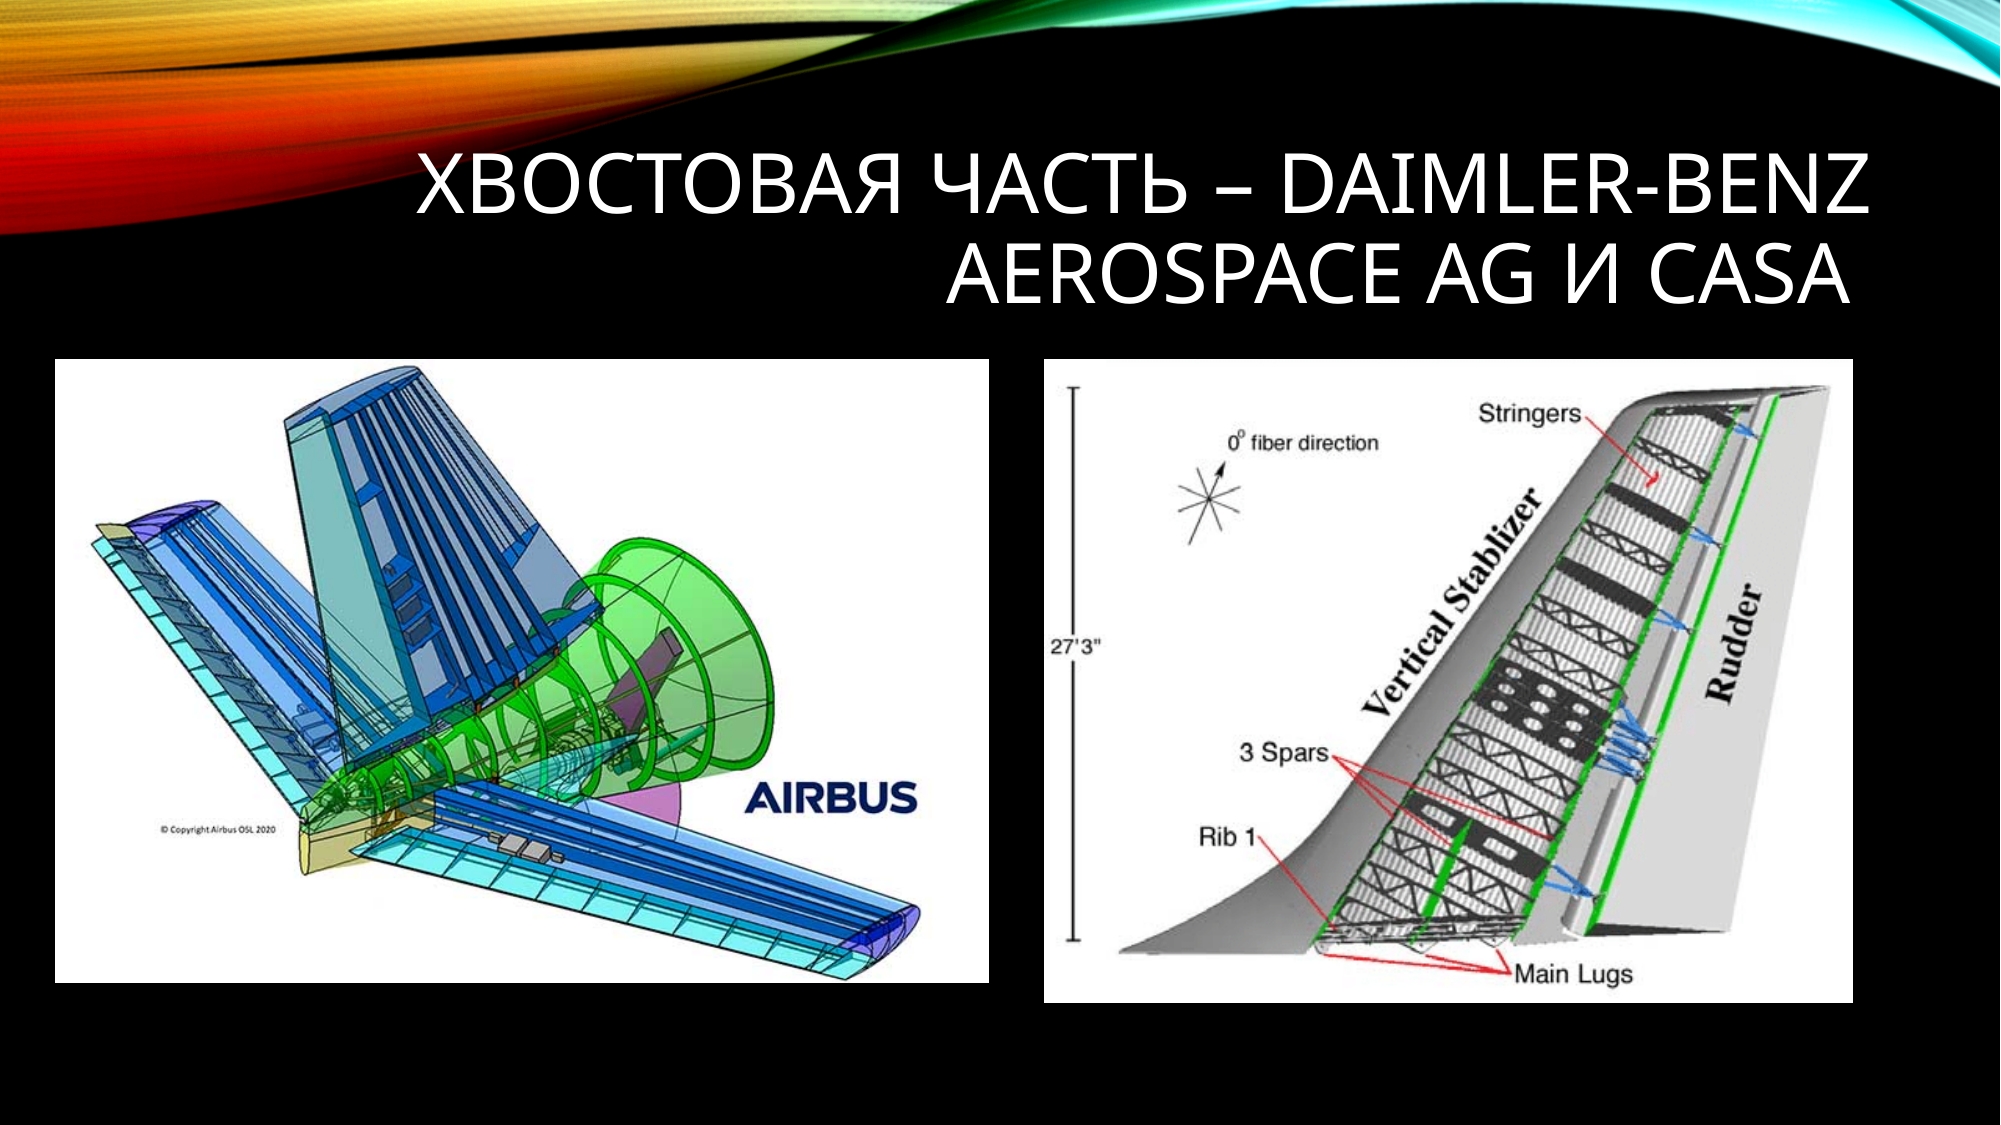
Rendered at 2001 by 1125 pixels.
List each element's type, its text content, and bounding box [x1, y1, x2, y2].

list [1044, 359, 1853, 1003]
title хвостовая часть – Daimler-Benz Aerospace AG и CASA [90, 125, 1888, 338]
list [54, 359, 989, 983]
picture [0, 0, 2000, 237]
